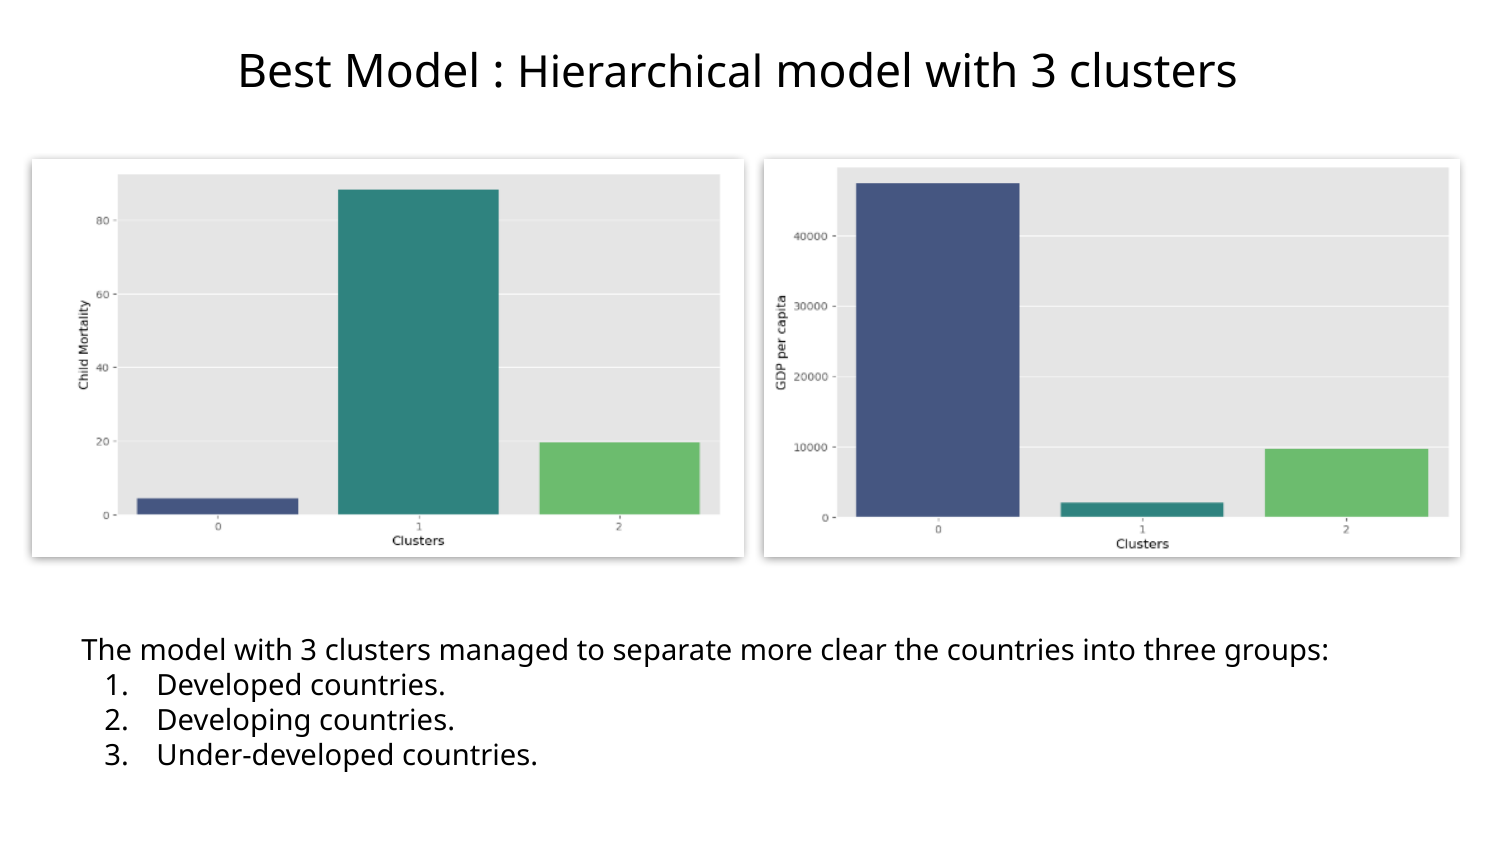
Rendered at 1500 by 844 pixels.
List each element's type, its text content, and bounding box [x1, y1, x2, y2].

picture [764, 159, 1460, 557]
title Best Model : Hierarchical model with 3 clusters [32, 24, 1431, 118]
text_box The model with 3 clusters managed to separate more clear the countries into three groups: Developed countries. Developing countries. Under-developed countries. [66, 616, 1389, 798]
picture [32, 159, 744, 557]
